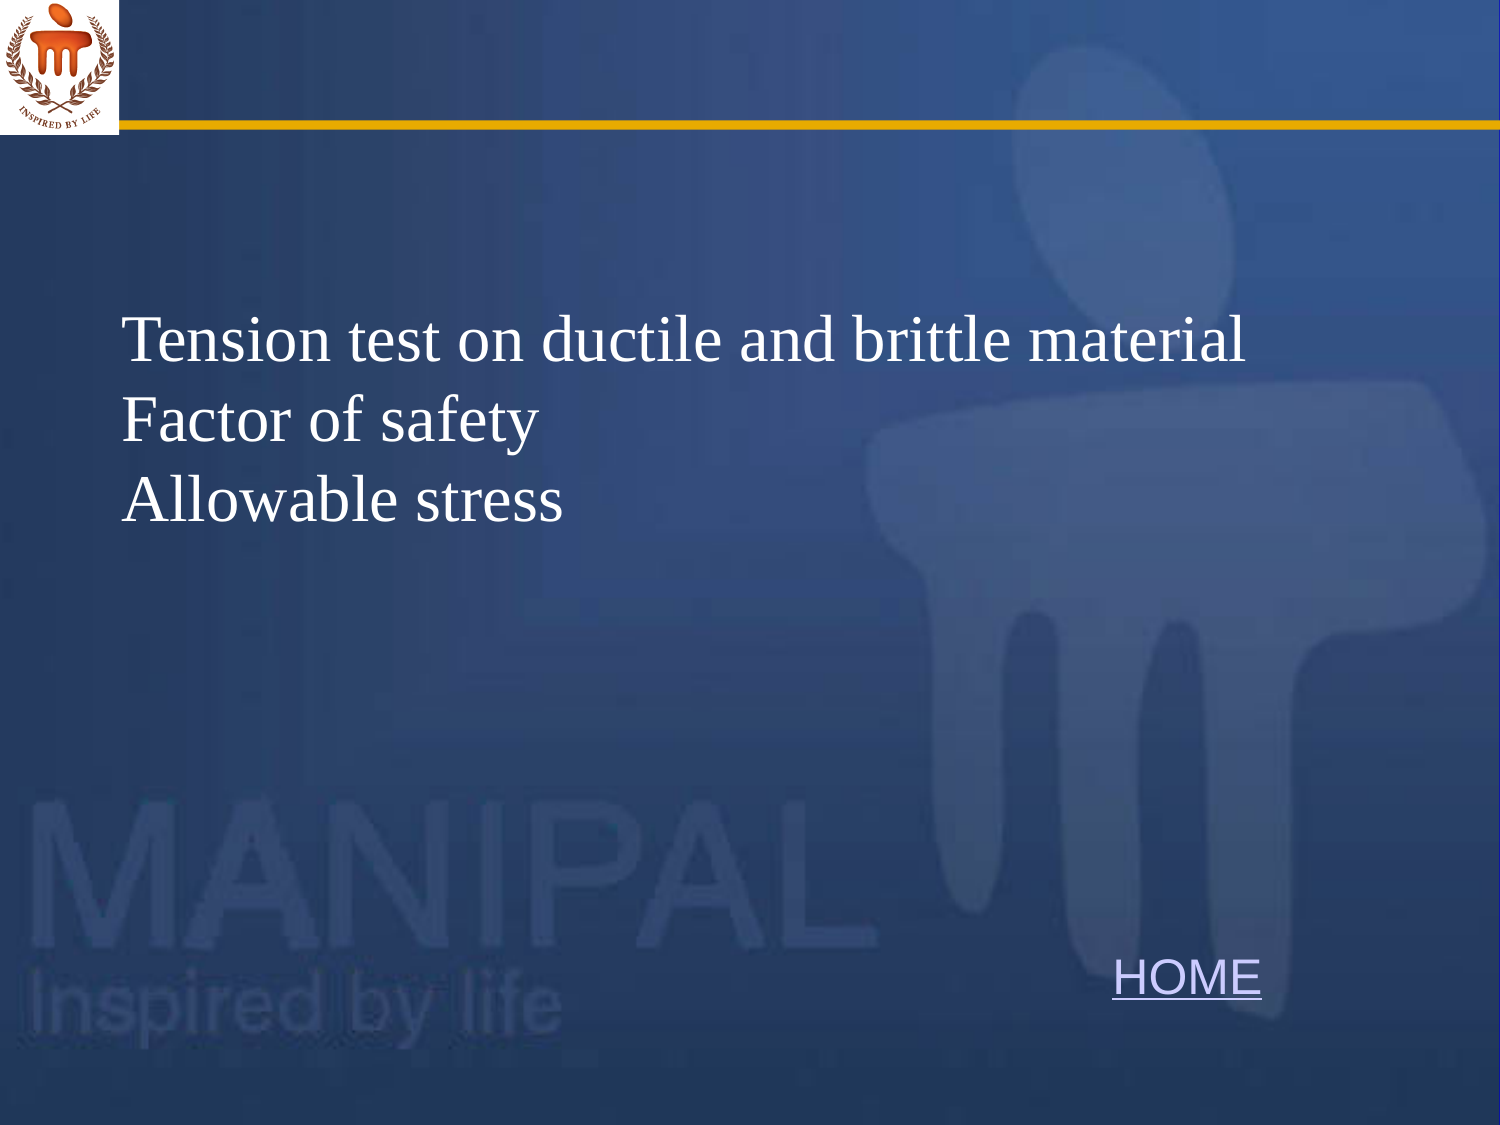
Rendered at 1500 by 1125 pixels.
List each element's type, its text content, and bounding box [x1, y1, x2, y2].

text_box HOME [987, 937, 1388, 1013]
list Tension test on ductile and brittle material Factor of safety Allowable stress [50, 287, 1400, 575]
picture [0, 0, 1500, 1125]
